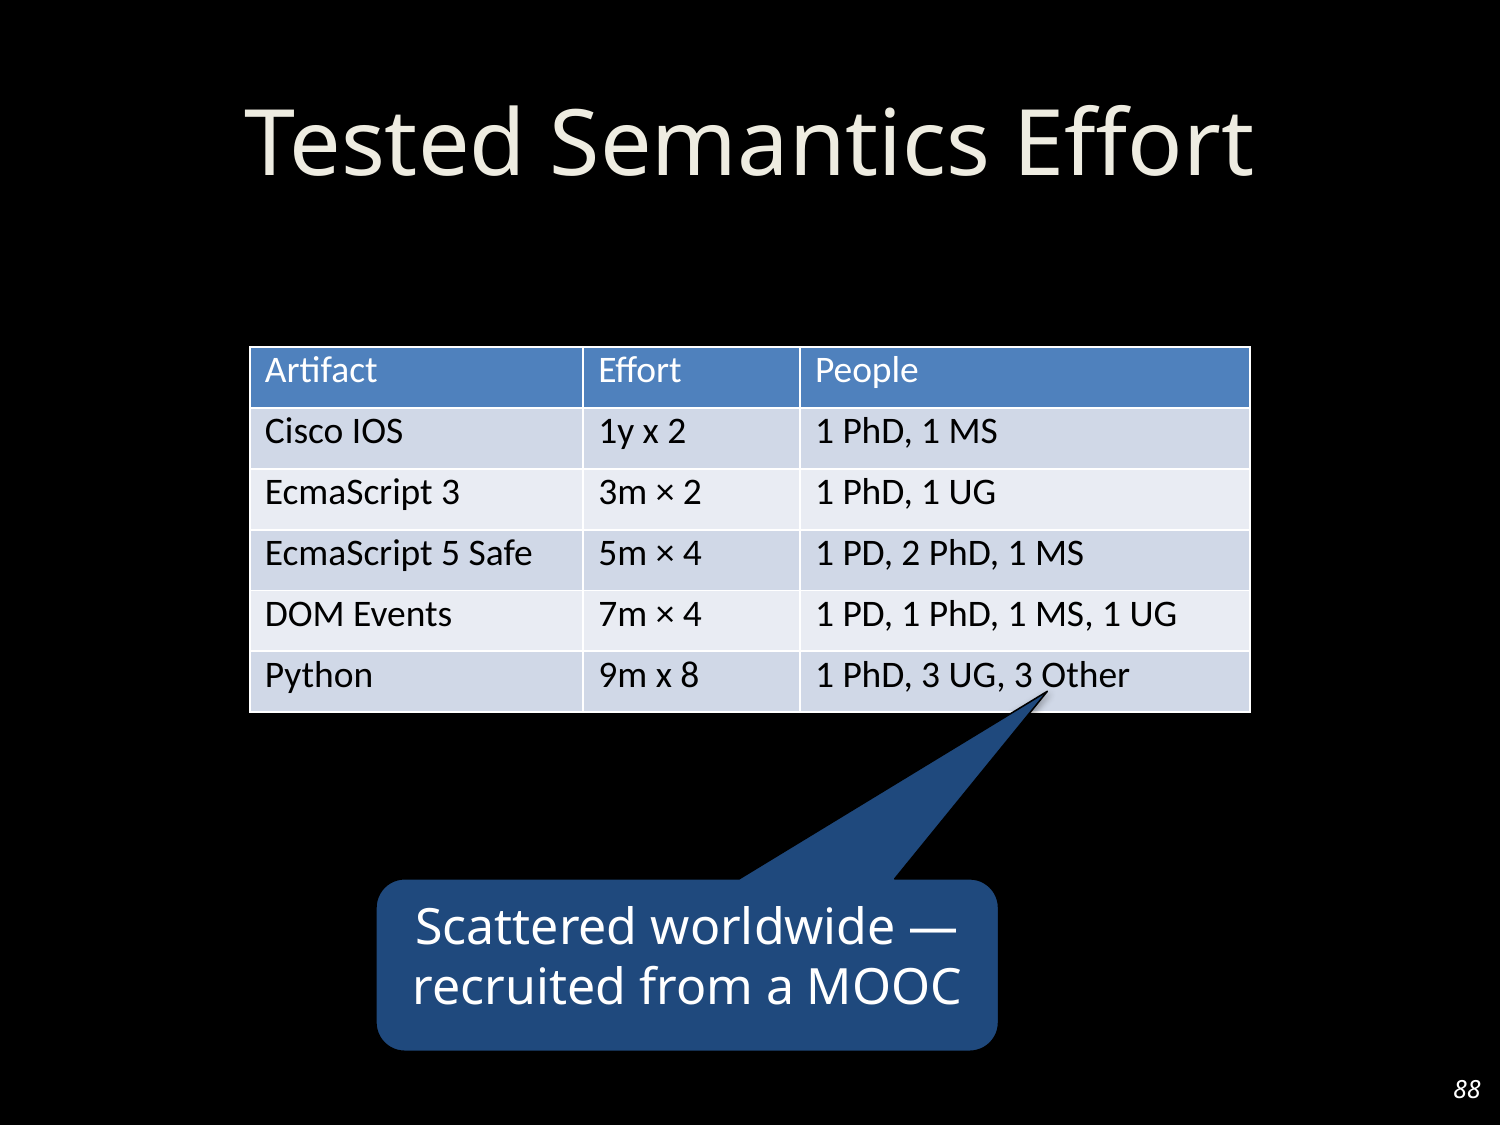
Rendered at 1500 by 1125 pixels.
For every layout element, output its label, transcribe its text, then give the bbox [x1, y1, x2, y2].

table_header Artifact [251, 348, 582, 407]
table_cell 5m × 4 [584, 531, 799, 590]
table_cell EcmaScript 5 Safe [251, 531, 582, 590]
table_cell 1 PhD, 1 MS [801, 409, 1249, 468]
table_cell 1y x 2 [584, 409, 799, 468]
title Tested Semantics Effort [75, 45, 1425, 233]
table_cell 1 PD, 2 PhD, 1 MS [801, 531, 1249, 590]
table_cell 1 PhD, 1 UG [801, 470, 1249, 529]
table_cell Cisco IOS [251, 409, 582, 468]
table_cell 1 PhD, 3 UG, 3 Other [801, 652, 1249, 711]
table_cell DOM Events [251, 591, 582, 650]
table_cell 7m × 4 [584, 591, 799, 650]
table_cell 3m × 2 [584, 470, 799, 529]
table_cell EcmaScript 3 [251, 470, 582, 529]
table_cell 9m x 8 [584, 652, 799, 711]
text_box Scattered worldwide — recruited from a MOOC [375, 690, 1048, 1053]
slide_number 88 [1145, 1060, 1496, 1121]
table_cell Python [251, 652, 582, 711]
table_header Effort [584, 348, 799, 407]
table_header People [801, 348, 1249, 407]
table_cell 1 PD, 1 PhD, 1 MS, 1 UG [801, 591, 1249, 650]
